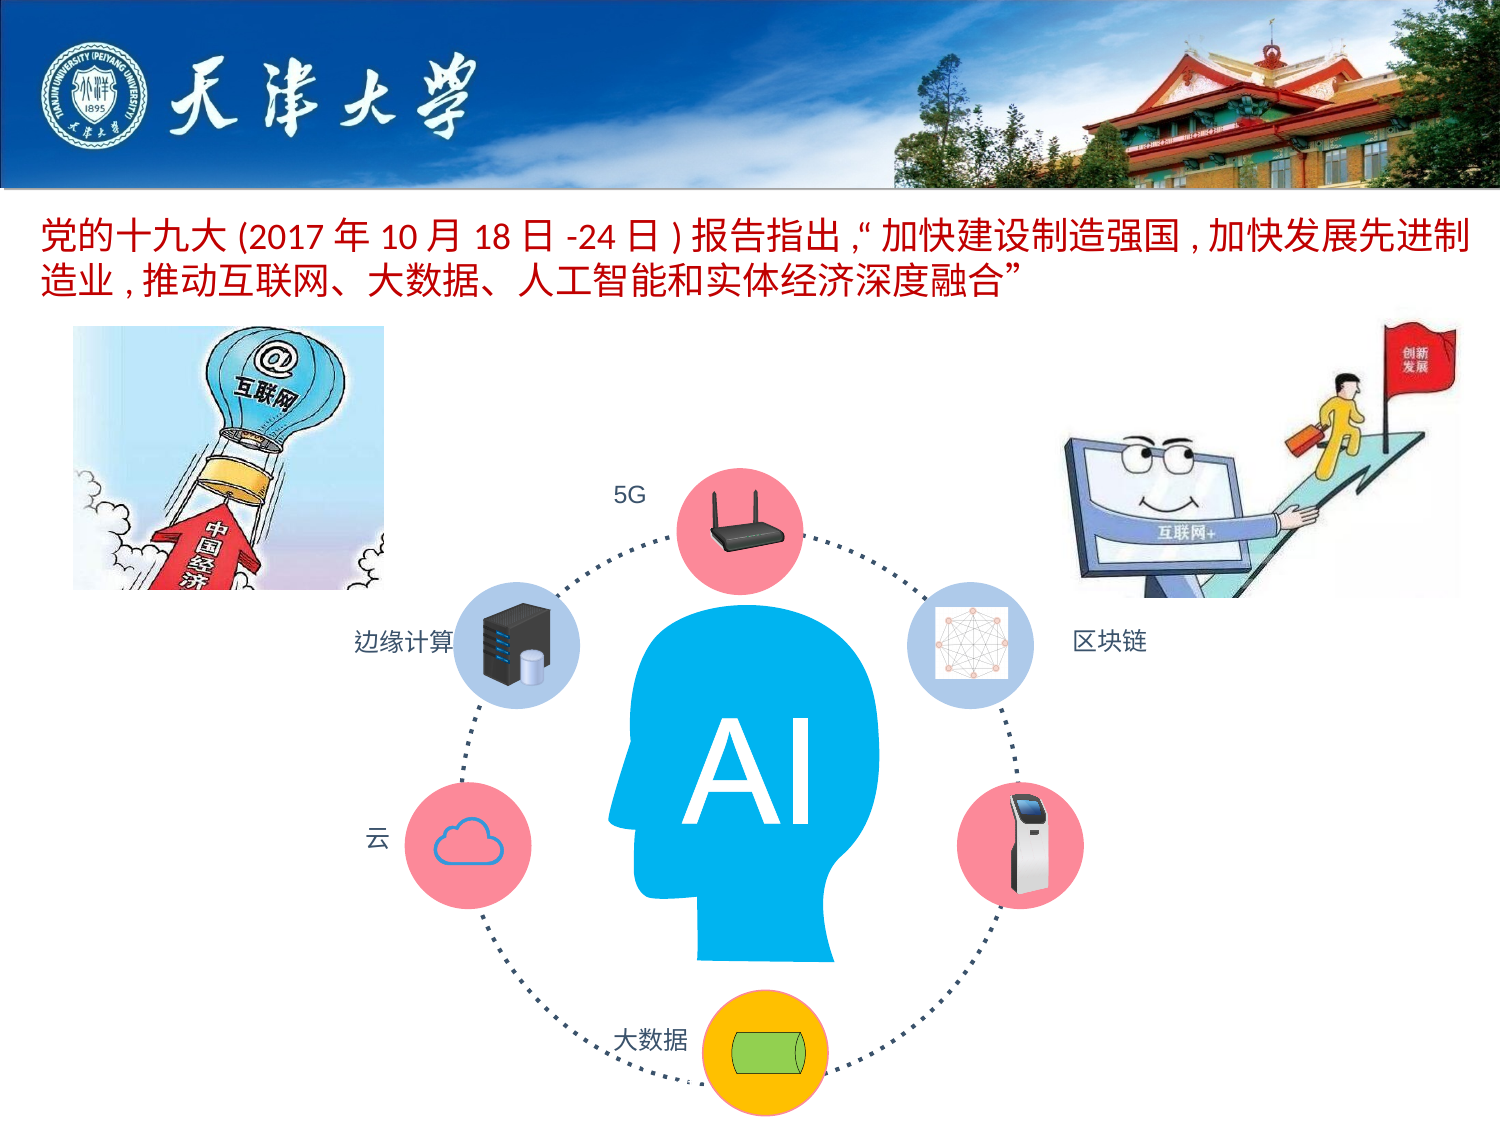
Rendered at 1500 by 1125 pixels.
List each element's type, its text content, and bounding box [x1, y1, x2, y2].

picture [0, 0, 1500, 188]
picture [73, 302, 1476, 1118]
text_box 党的十九大(2017年10月18日-24日)报告指出,“加快建设制造强国,加快发展先进制造业,推动互联网、大数据、人工智能和实体经济深度融合” [25, 204, 1500, 310]
